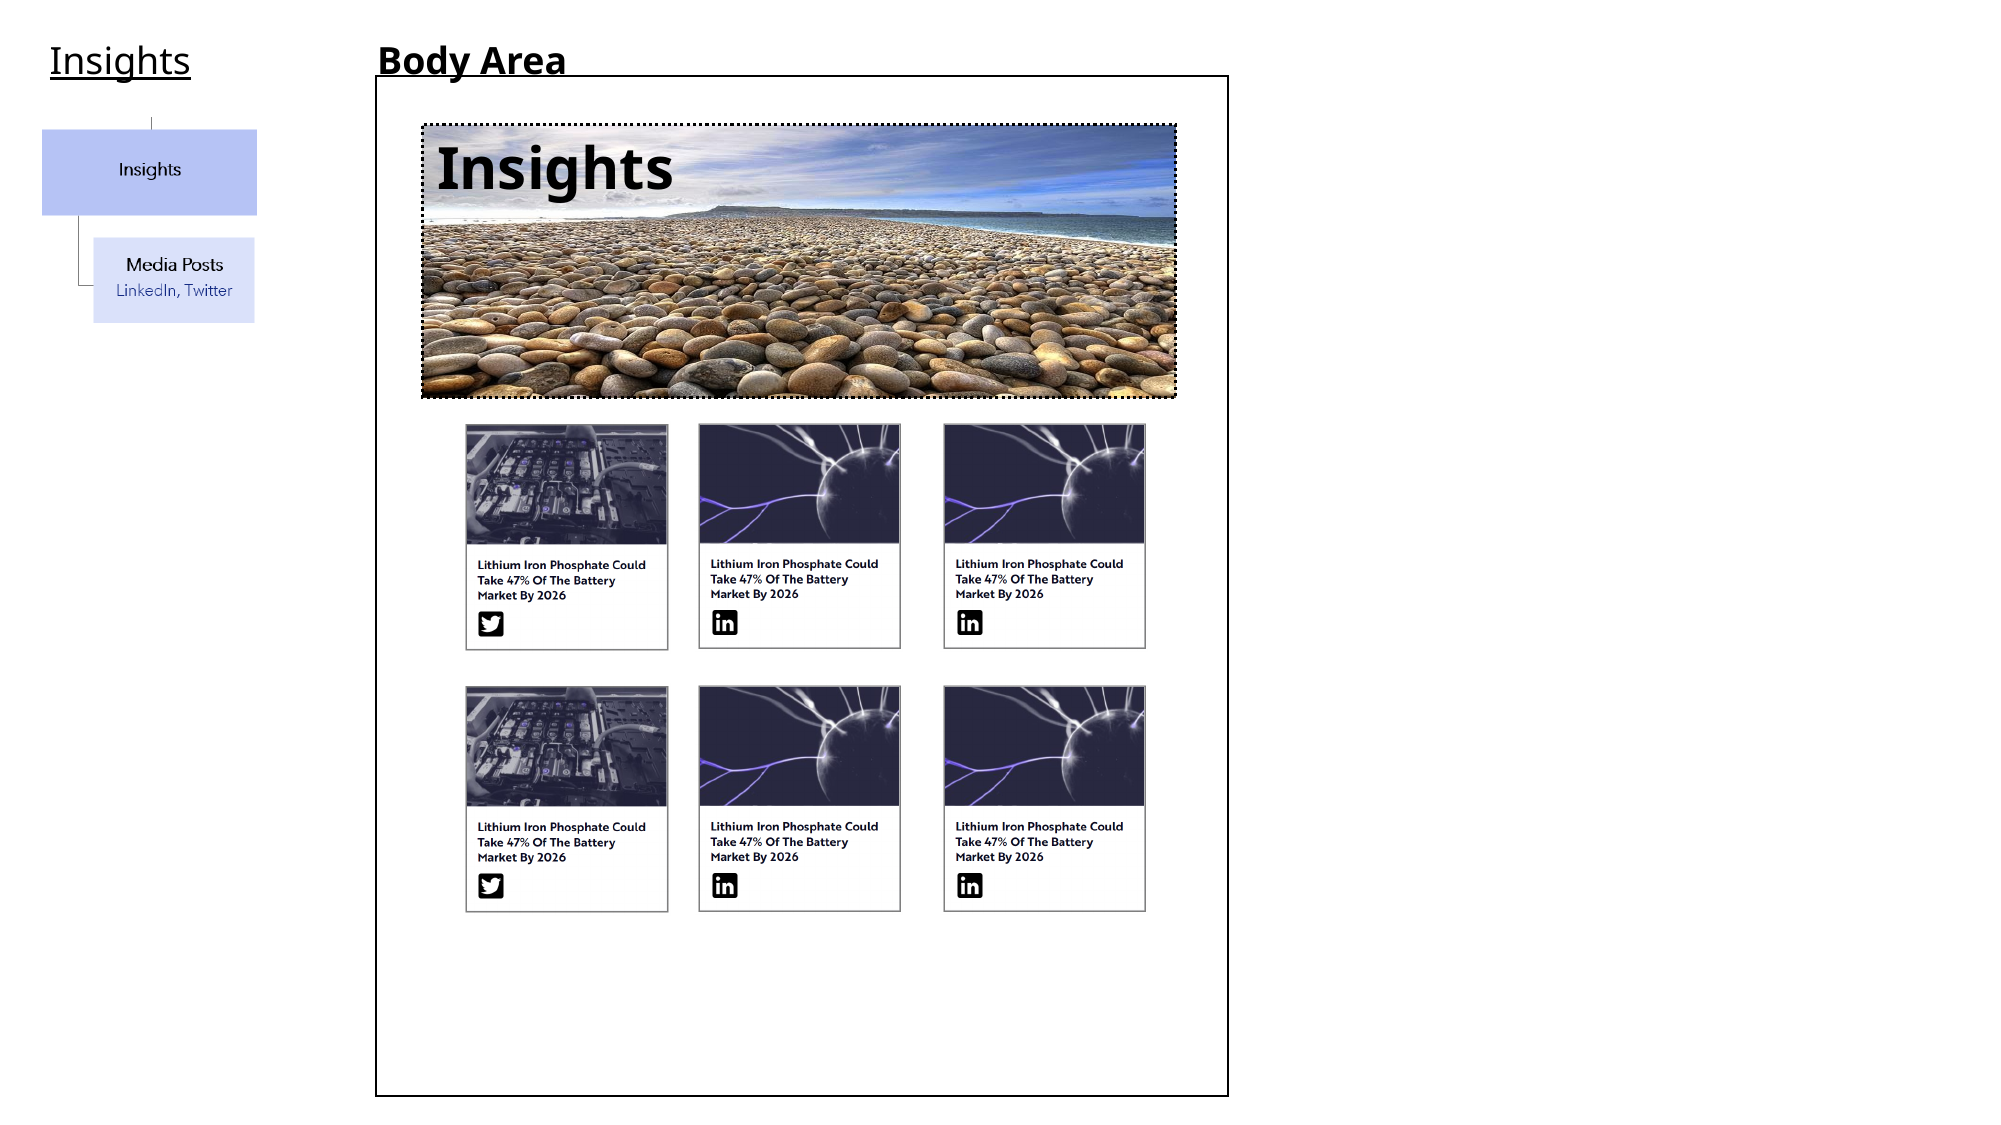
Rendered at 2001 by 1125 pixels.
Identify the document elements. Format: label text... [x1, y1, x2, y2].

picture [462, 683, 671, 916]
text_box Body Area [362, 29, 671, 90]
picture [462, 421, 671, 654]
picture [695, 421, 903, 652]
picture [695, 683, 903, 915]
text_box Insights [34, 29, 362, 90]
text_box [375, 75, 1229, 1097]
picture [940, 421, 1148, 652]
picture [422, 125, 1176, 398]
picture [34, 117, 267, 330]
picture [940, 683, 1148, 915]
